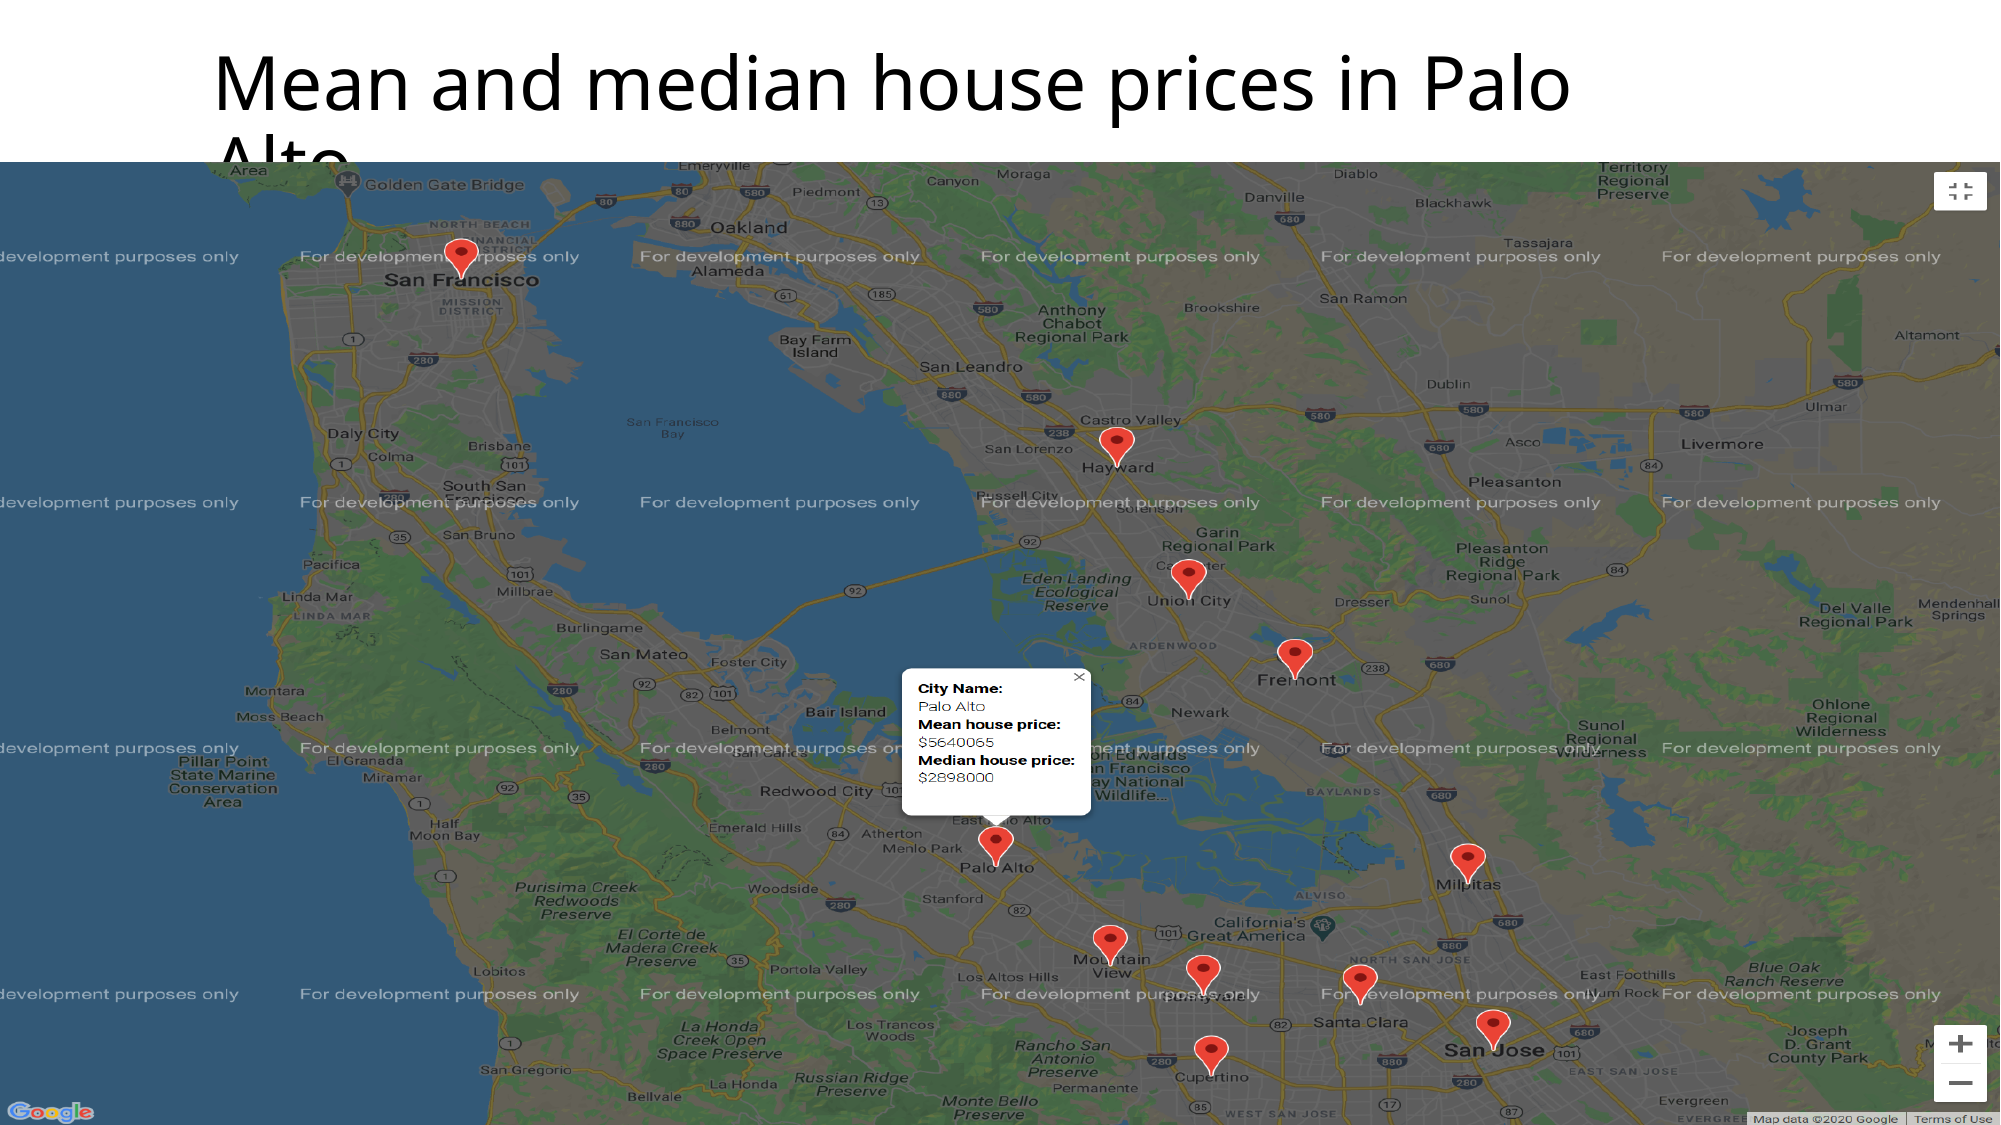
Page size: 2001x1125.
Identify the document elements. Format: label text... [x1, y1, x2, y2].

picture [0, 162, 2000, 1125]
title Mean and median house prices in Palo Alto [197, 38, 1697, 152]
